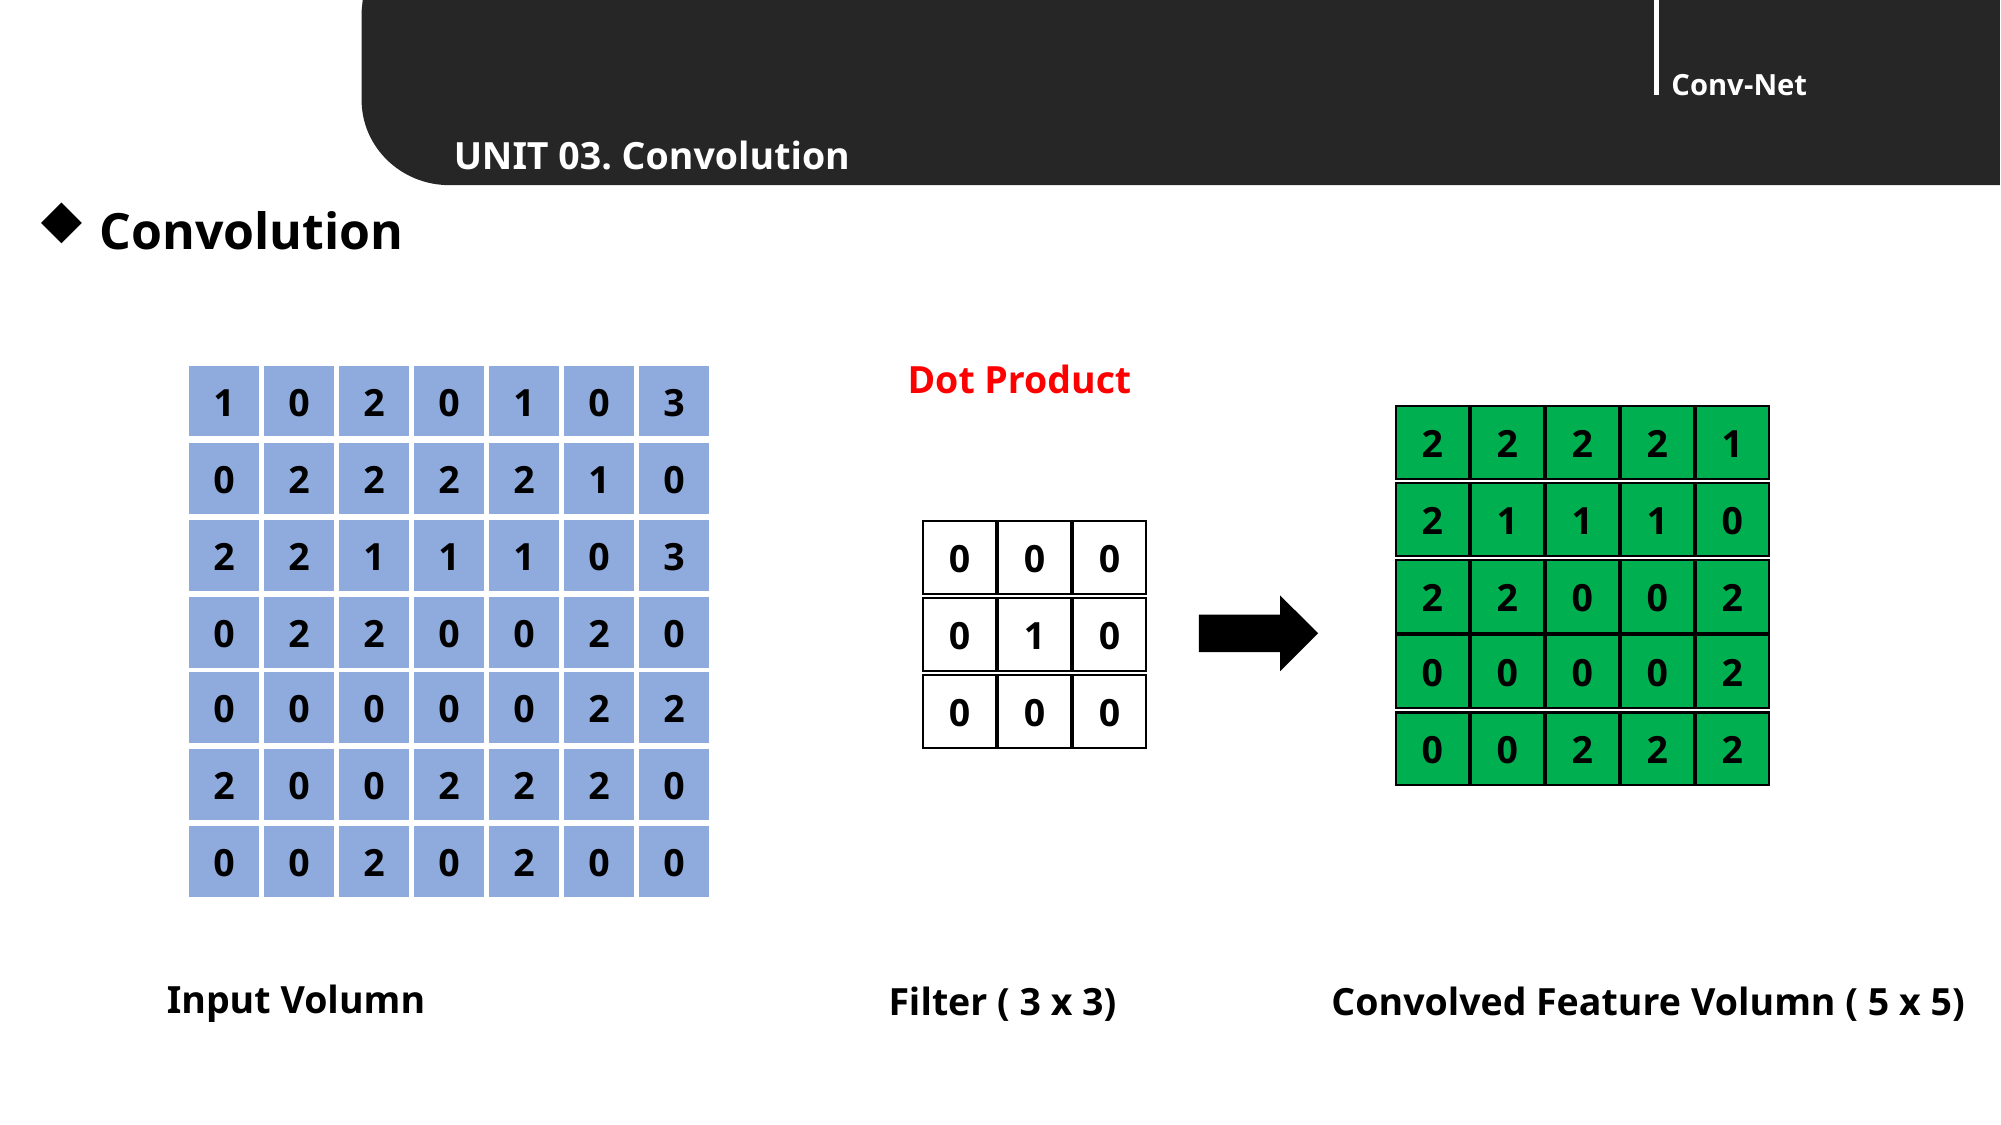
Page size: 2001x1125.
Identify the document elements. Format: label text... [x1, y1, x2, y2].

text_box 1 [997, 597, 1072, 672]
text_box 0 [1072, 520, 1147, 595]
text_box 2 [1620, 405, 1695, 480]
text_box 0 [261, 747, 336, 822]
text_box 2 [486, 441, 561, 516]
text_box 0 [486, 670, 561, 745]
text_box 0 [922, 674, 997, 749]
text_box Input Volumn [152, 968, 817, 1029]
text_box 2 [636, 670, 711, 745]
text_box 0 [1695, 482, 1770, 557]
text_box 2 [411, 441, 486, 516]
text_box 1 [1470, 482, 1545, 557]
text_box 0 [636, 441, 711, 516]
text_box 1 [1695, 405, 1770, 480]
text_box 2 [261, 518, 336, 593]
text_box 1 [186, 364, 261, 439]
text_box 0 [1395, 634, 1470, 709]
text_box 2 [1395, 559, 1470, 634]
text_box 2 [261, 595, 336, 670]
text_box 0 [186, 595, 261, 670]
text_box 2 [1470, 559, 1545, 634]
text_box 2 [486, 824, 561, 899]
text_box 0 [336, 670, 411, 745]
text_box 2 [1695, 711, 1770, 786]
text_box 1 [561, 441, 636, 516]
text_box 0 [636, 595, 711, 670]
text_box 0 [186, 441, 261, 516]
text_box 2 [486, 747, 561, 822]
text_box 2 [1620, 711, 1695, 786]
text_box 0 [411, 364, 486, 439]
text_box 2 [1395, 482, 1470, 557]
text_box Convolved Feature Volumn ( 5 x 5) [1490, 970, 1982, 1031]
text_box 2 [411, 747, 486, 822]
text_box 1 [1620, 482, 1695, 557]
text_box 1 [486, 364, 561, 439]
text_box 0 [186, 824, 261, 899]
text_box 0 [261, 824, 336, 899]
text_box Filter ( 3 x 3) [824, 970, 1490, 1031]
text_box 2 [261, 441, 336, 516]
text_box 0 [411, 824, 486, 899]
text_box 0 [1545, 559, 1620, 634]
text_box 2 [1695, 559, 1770, 634]
text_box 0 [486, 595, 561, 670]
text_box 2 [561, 747, 636, 822]
text_box 2 [186, 518, 261, 593]
text_box 0 [997, 520, 1072, 595]
text_box 0 [561, 824, 636, 899]
text_box 2 [336, 824, 411, 899]
text_box 0 [997, 674, 1072, 749]
text_box 0 [1470, 634, 1545, 709]
text_box [1198, 595, 1319, 672]
text_box 0 [636, 824, 711, 899]
text_box 2 [1395, 405, 1470, 480]
text_box 3 [636, 364, 711, 439]
text_box 0 [411, 670, 486, 745]
text_box 0 [922, 520, 997, 595]
text_box 0 [1072, 674, 1147, 749]
text_box 2 [336, 441, 411, 516]
text_box 2 [1695, 634, 1770, 709]
text_box 2 [561, 670, 636, 745]
text_box 1 [1545, 482, 1620, 557]
text_box 0 [561, 364, 636, 439]
text_box 0 [561, 518, 636, 593]
text_box Dot Product [892, 348, 1176, 409]
text_box 3 [636, 518, 711, 593]
text_box 0 [1620, 634, 1695, 709]
text_box 2 [336, 364, 411, 439]
text_box 1 [336, 518, 411, 593]
text_box 1 [486, 518, 561, 593]
text_box 0 [1470, 711, 1545, 786]
text_box 0 [922, 597, 997, 672]
text_box 0 [1620, 559, 1695, 634]
text_box 0 [1072, 597, 1147, 672]
text_box 0 [636, 747, 711, 822]
text_box 0 [1395, 711, 1470, 786]
text_box 2 [336, 595, 411, 670]
text_box 0 [1545, 634, 1620, 709]
text_box 2 [1545, 405, 1620, 480]
text_box 0 [186, 670, 261, 745]
text_box Convolution [22, 191, 1661, 267]
text_box 2 [186, 747, 261, 822]
text_box 0 [261, 364, 336, 439]
text_box 0 [411, 595, 486, 670]
text_box 2 [561, 595, 636, 670]
text_box 2 [1545, 711, 1620, 786]
text_box 0 [336, 747, 411, 822]
text_box 2 [1470, 405, 1545, 480]
text_box 1 [411, 518, 486, 593]
text_box 0 [261, 670, 336, 745]
